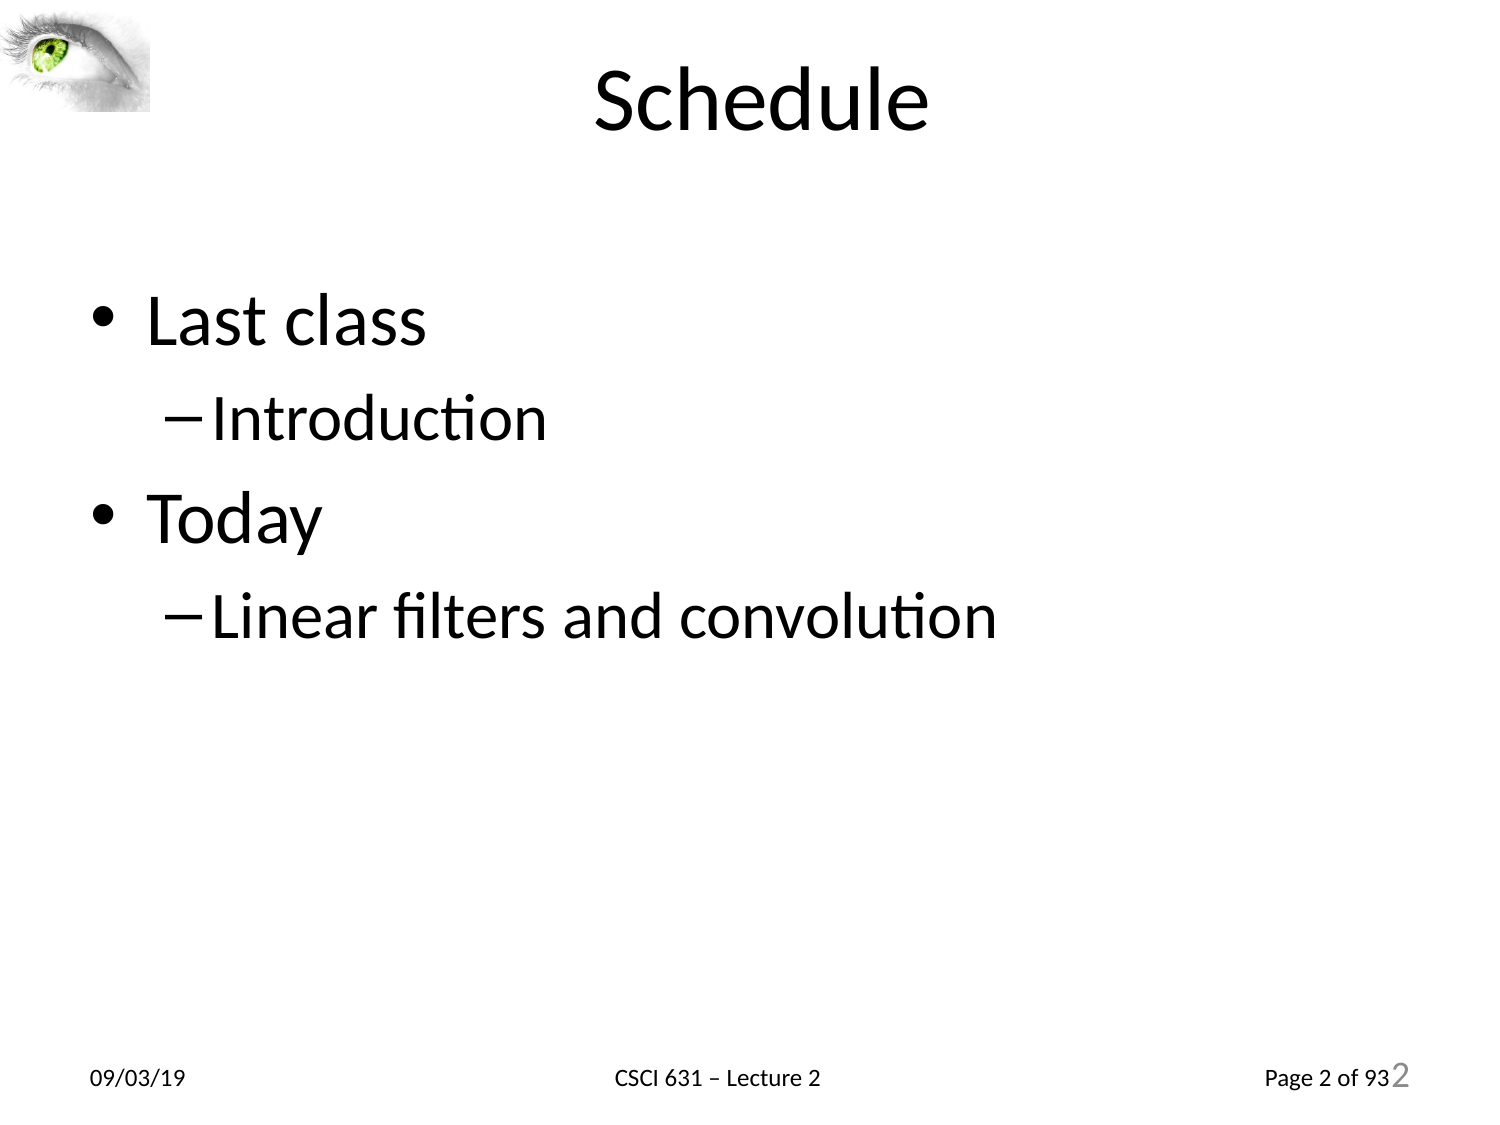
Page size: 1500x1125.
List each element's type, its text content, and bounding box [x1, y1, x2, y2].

title Schedule [87, 0, 1438, 188]
slide_number 2 [1074, 1042, 1425, 1103]
list Last class Introduction Today Linear filters and convolution [75, 262, 1425, 1005]
picture [0, 0, 87, 112]
